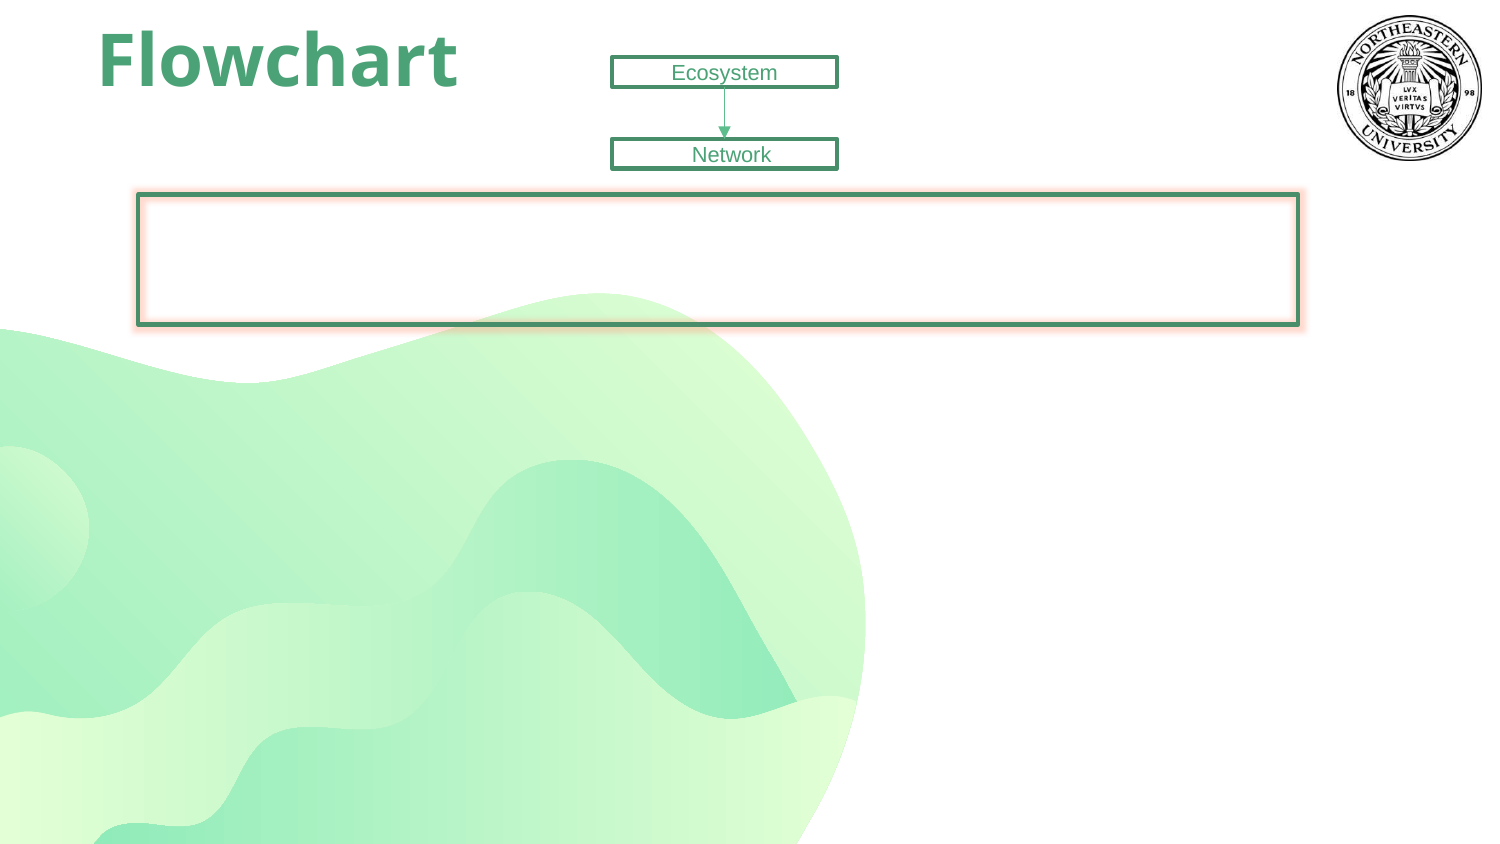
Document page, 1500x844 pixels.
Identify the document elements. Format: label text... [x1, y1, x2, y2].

text_box ENetwork [610, 137, 839, 171]
text_box [136, 192, 1300, 327]
picture [1336, 15, 1483, 161]
text_box Ecosystem [610, 55, 839, 89]
text_box Flowchart [37, 31, 518, 84]
